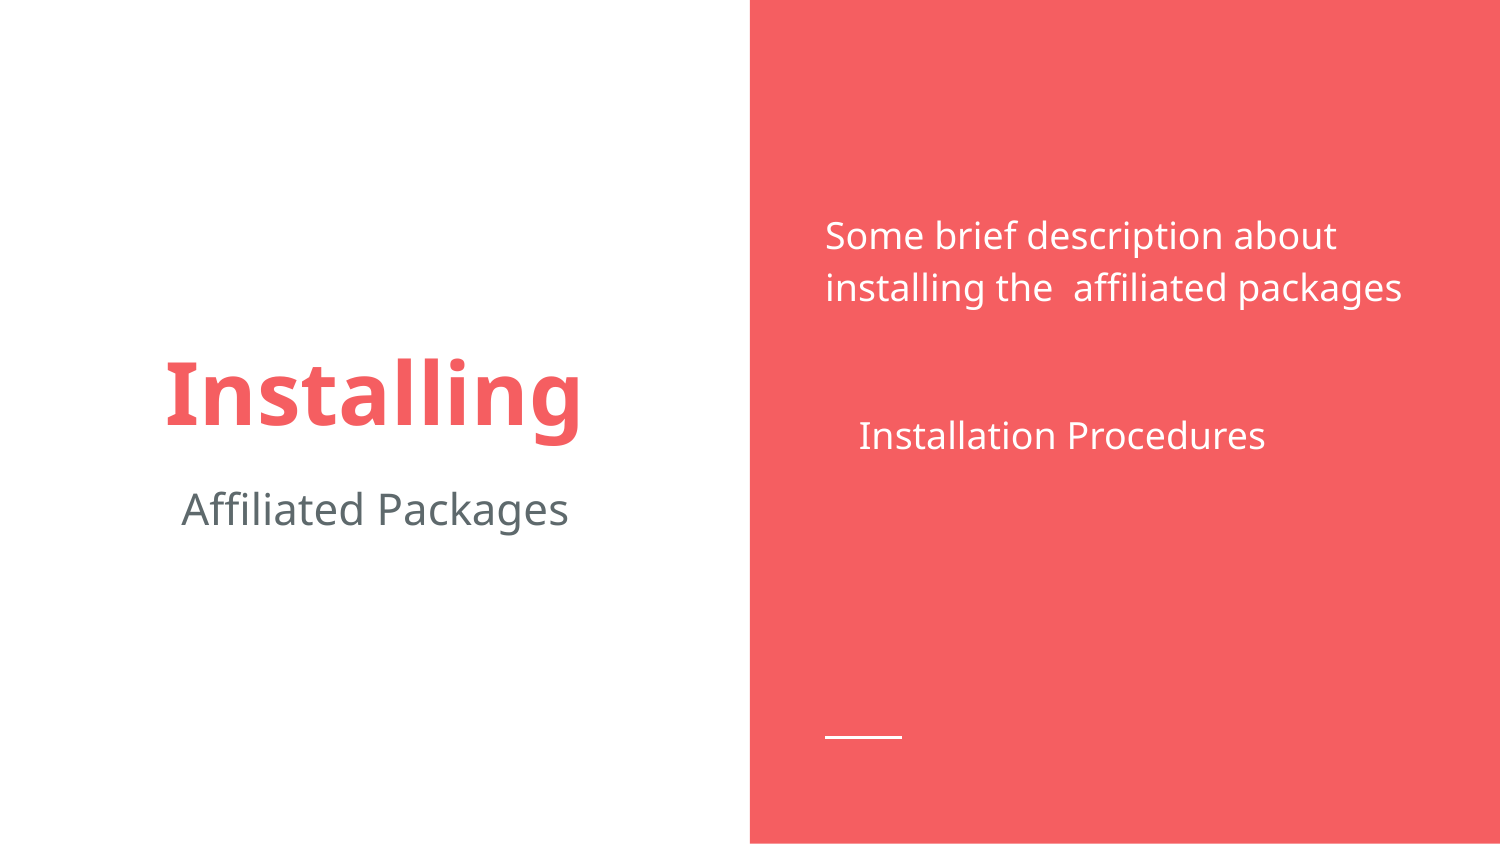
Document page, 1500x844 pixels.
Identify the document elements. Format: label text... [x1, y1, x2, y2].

list Some brief description about installing the affiliated packages [810, 118, 1440, 395]
subtitle Affiliated Packages [43, 466, 708, 688]
text_box Installation Procedures [843, 390, 1391, 703]
title Installing [43, 181, 708, 458]
